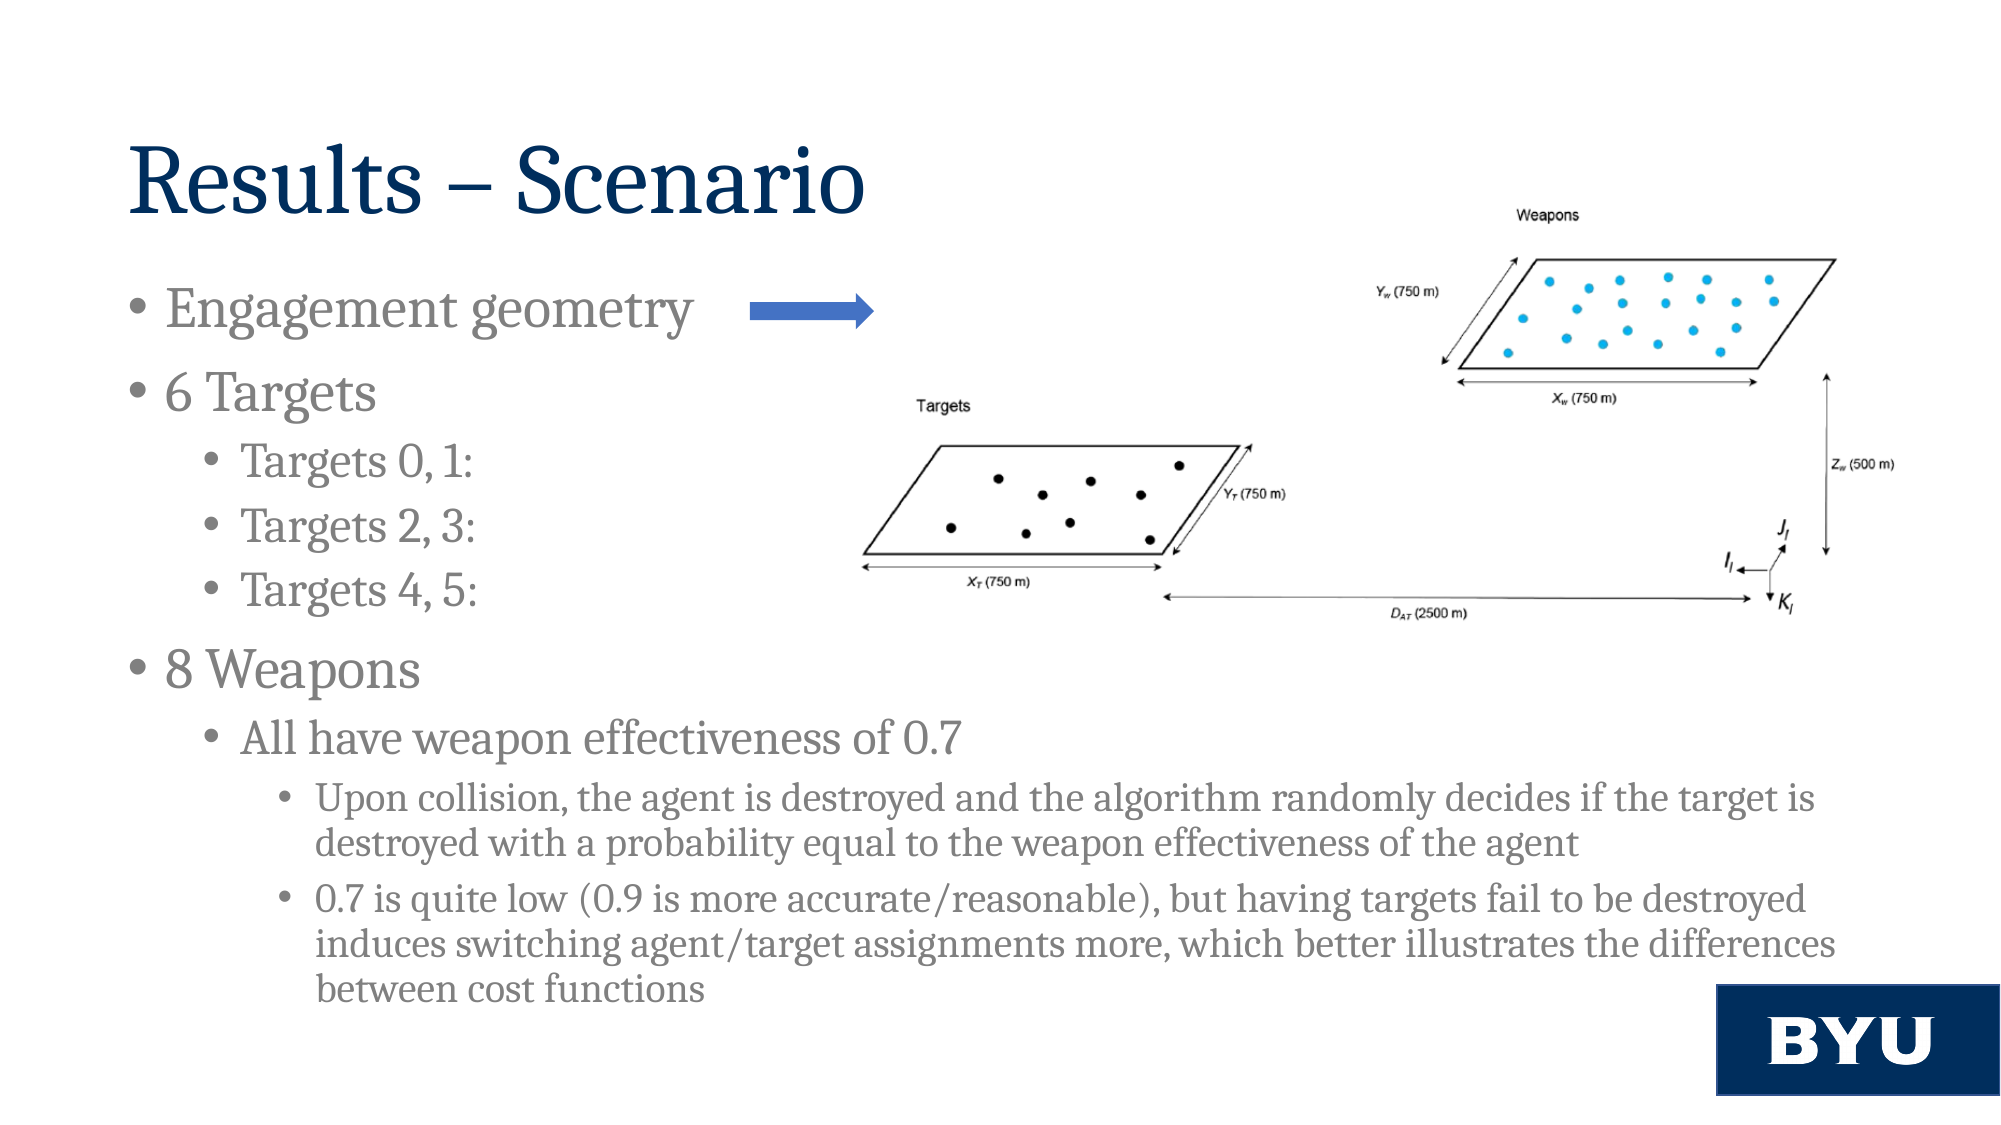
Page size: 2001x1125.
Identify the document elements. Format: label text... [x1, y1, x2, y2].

title Results – Scenario [112, 112, 1889, 263]
picture [1767, 1017, 1935, 1065]
picture [843, 184, 1922, 629]
text_box [748, 301, 843, 322]
